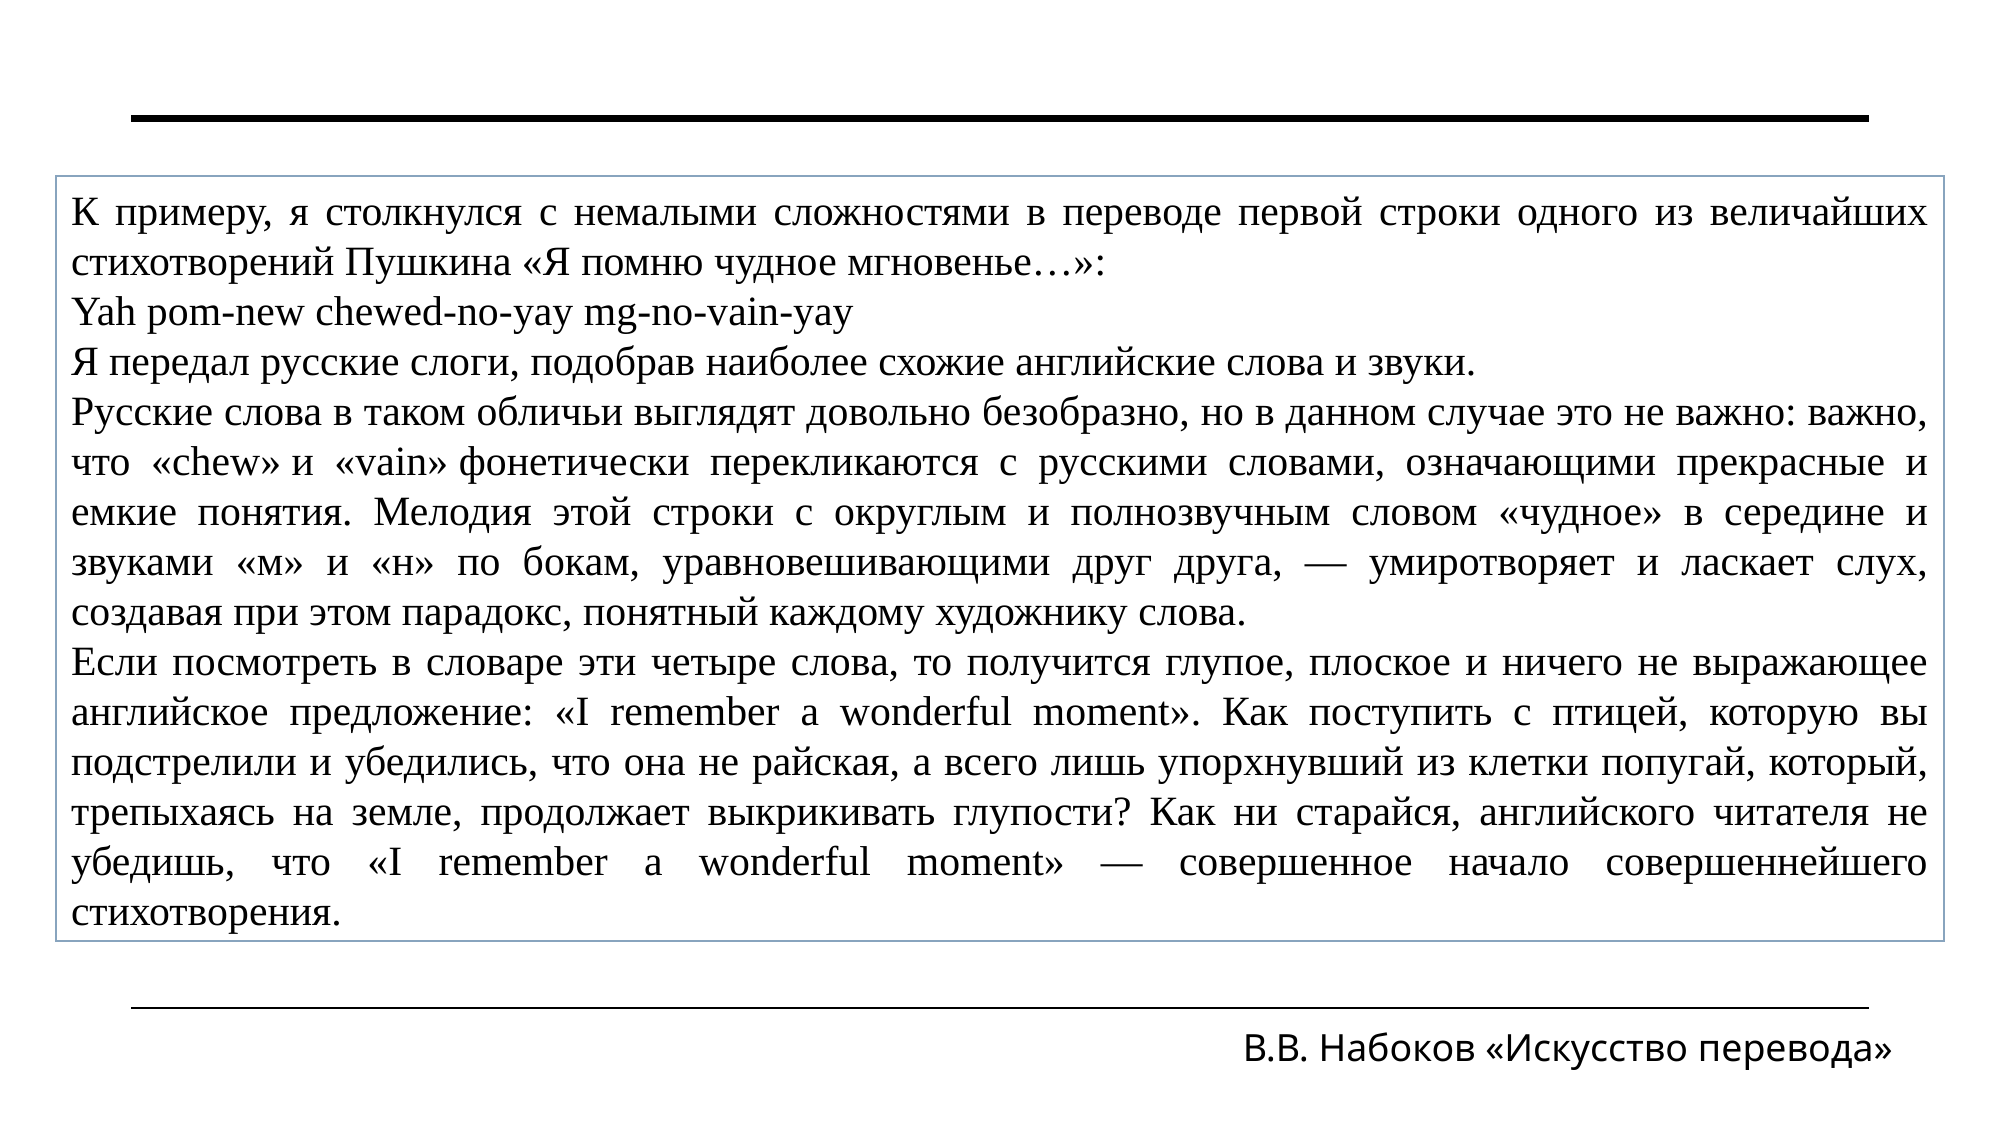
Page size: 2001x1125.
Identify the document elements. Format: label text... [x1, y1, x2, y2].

text_box В.В. Набоков «Искусство перевода» [1228, 1016, 1917, 1077]
text_box К примеру, я столкнулся с немалыми сложностями в переводе первой строки одного из величайших стихотворений Пушкина «Я помню чудное мгновенье…»: Yah pom-new chewed-no-yay mg-no-vain-yay Я передал русские слоги, подобрав наиболее схожие английские слова и звуки. Русские слова в таком обличьи выглядят довольно безобразно, но в данном случае это не важно: важно, что «chew» и «vain» фонетически перекликаются с русскими словами, означающими прекрасные и емкие понятия. Мелодия этой строки с округлым и полнозвучным словом «чудное» в середине и звуками «м» и «н» по бокам, уравновешивающими друг друга, — умиротворяет и ласкает слух, создавая при этом парадокс, понятный каждому художнику слова. Если посмотреть в словаре эти четыре слова, то получится глупое, плоское и ничего не выражающее английское предложение: «I remember a wonderful moment». Как поступить с птицей, которую вы подстрелили и убедились, что она не райская, а всего лишь упорхнувший из клетки попугай, который, трепыхаясь на земле, продолжает выкрикивать глупости? Как ни старайся, английского читателя не убедишь, что «I remember a wonderful moment» — совершенное начало совершеннейшего стихотворения. [55, 175, 1945, 942]
